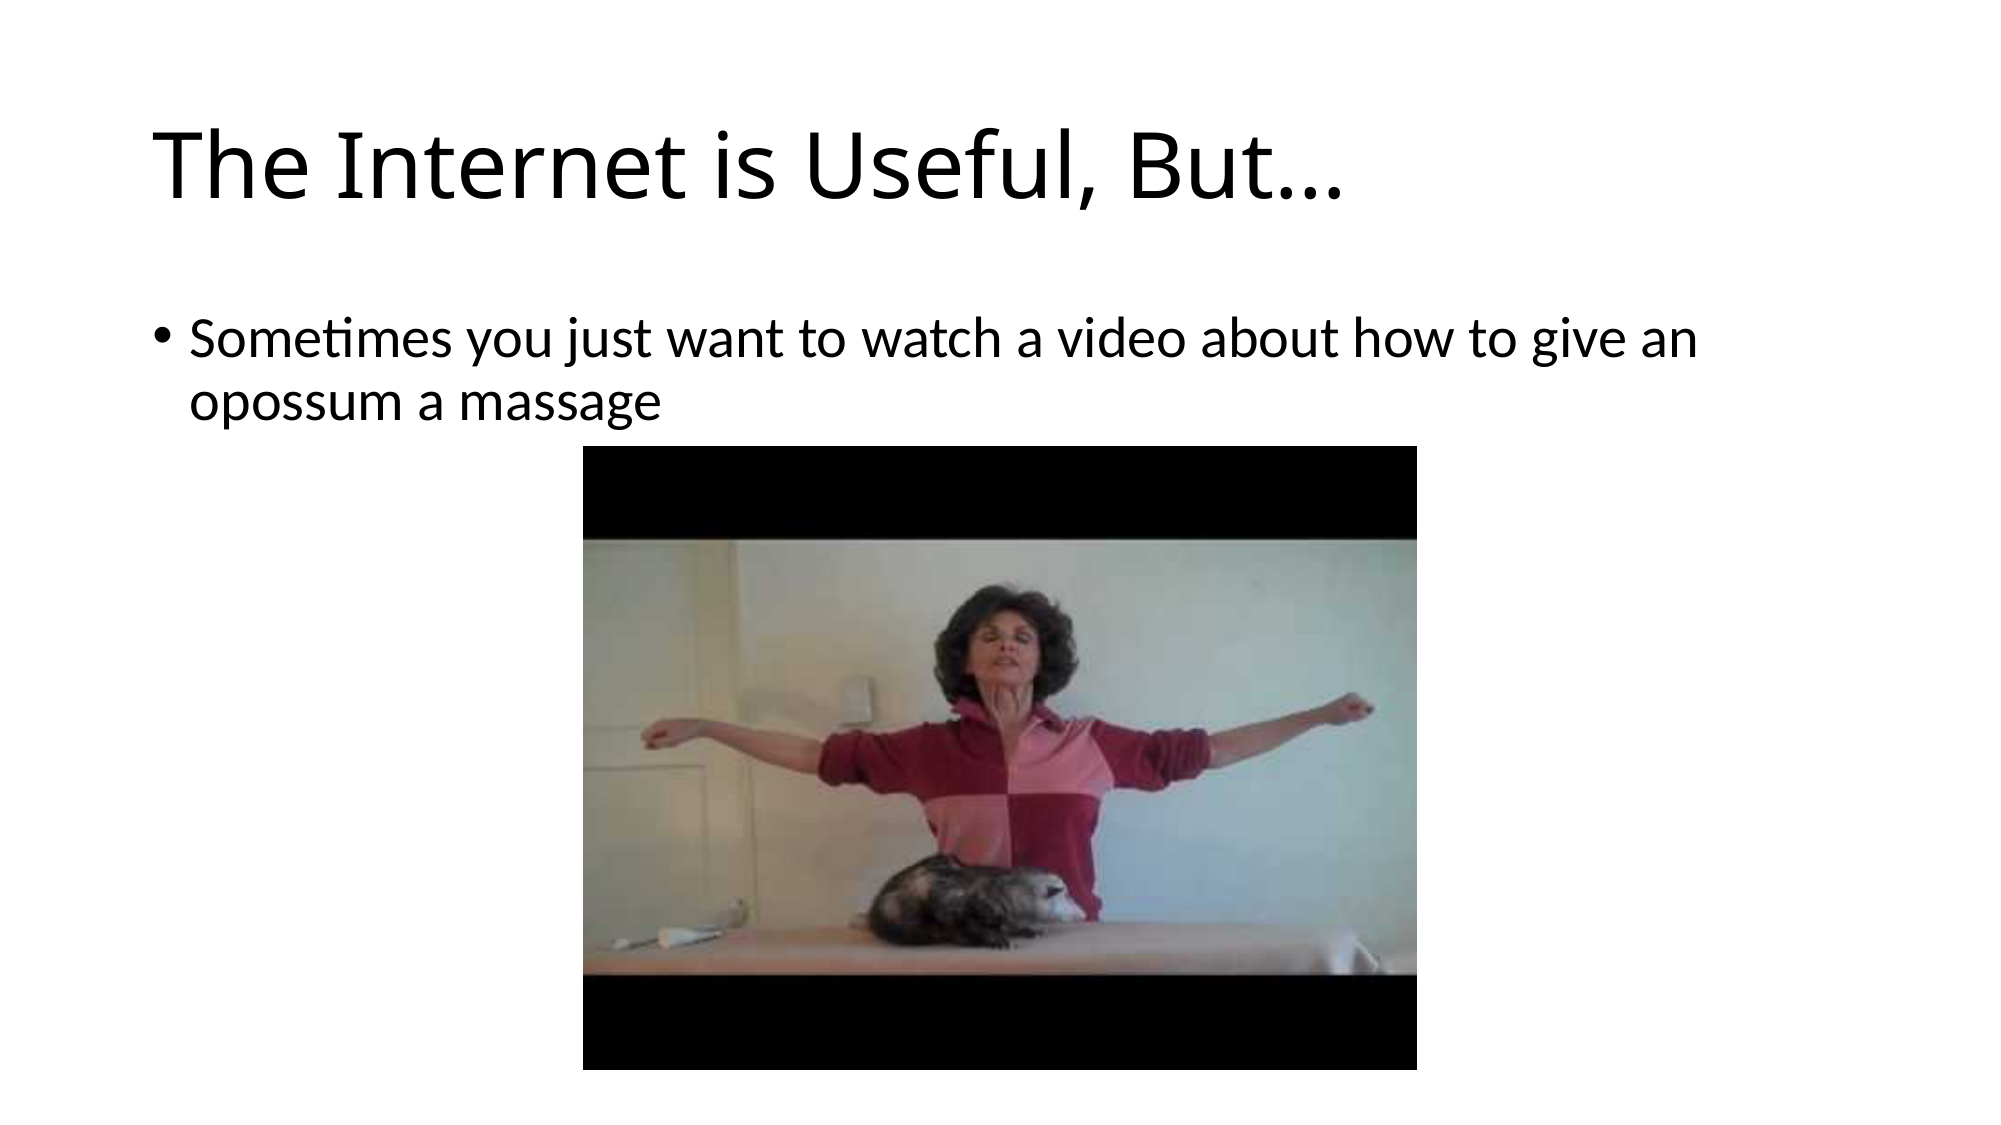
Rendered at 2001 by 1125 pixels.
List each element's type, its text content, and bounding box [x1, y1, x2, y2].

list Sometimes you just want to watch a video about how to give an opossum a massage [137, 299, 1863, 1014]
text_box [582, 445, 1418, 1071]
title The Internet is Useful, But… [137, 59, 1863, 278]
